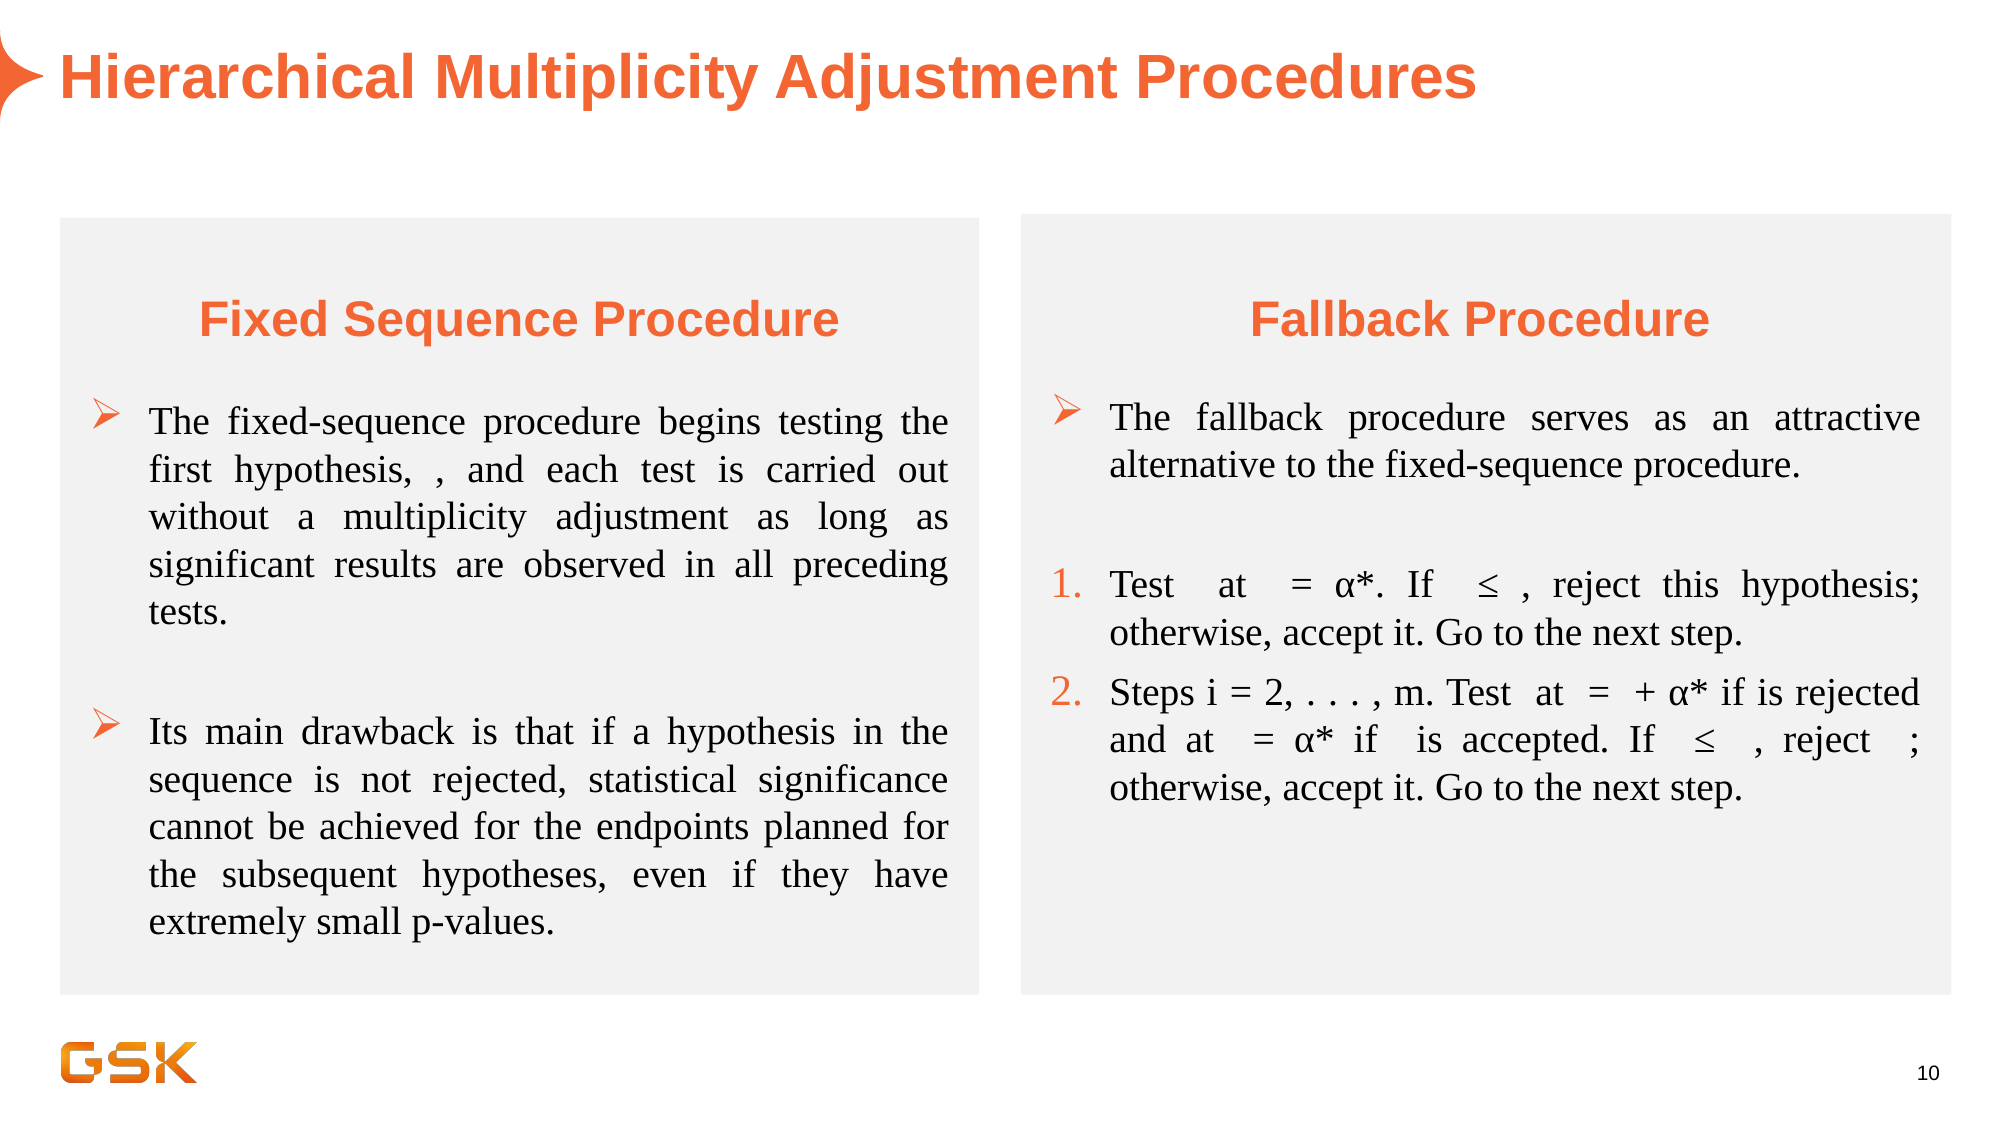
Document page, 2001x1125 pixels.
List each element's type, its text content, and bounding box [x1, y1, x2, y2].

list Fixed Sequence Procedure [87, 274, 952, 367]
list Fallback Procedure [1048, 274, 1913, 363]
slide_number 10 [1851, 1040, 1940, 1085]
title Hierarchical Multiplicity Adjustment Procedures [59, 39, 1940, 111]
picture [61, 1042, 197, 1083]
